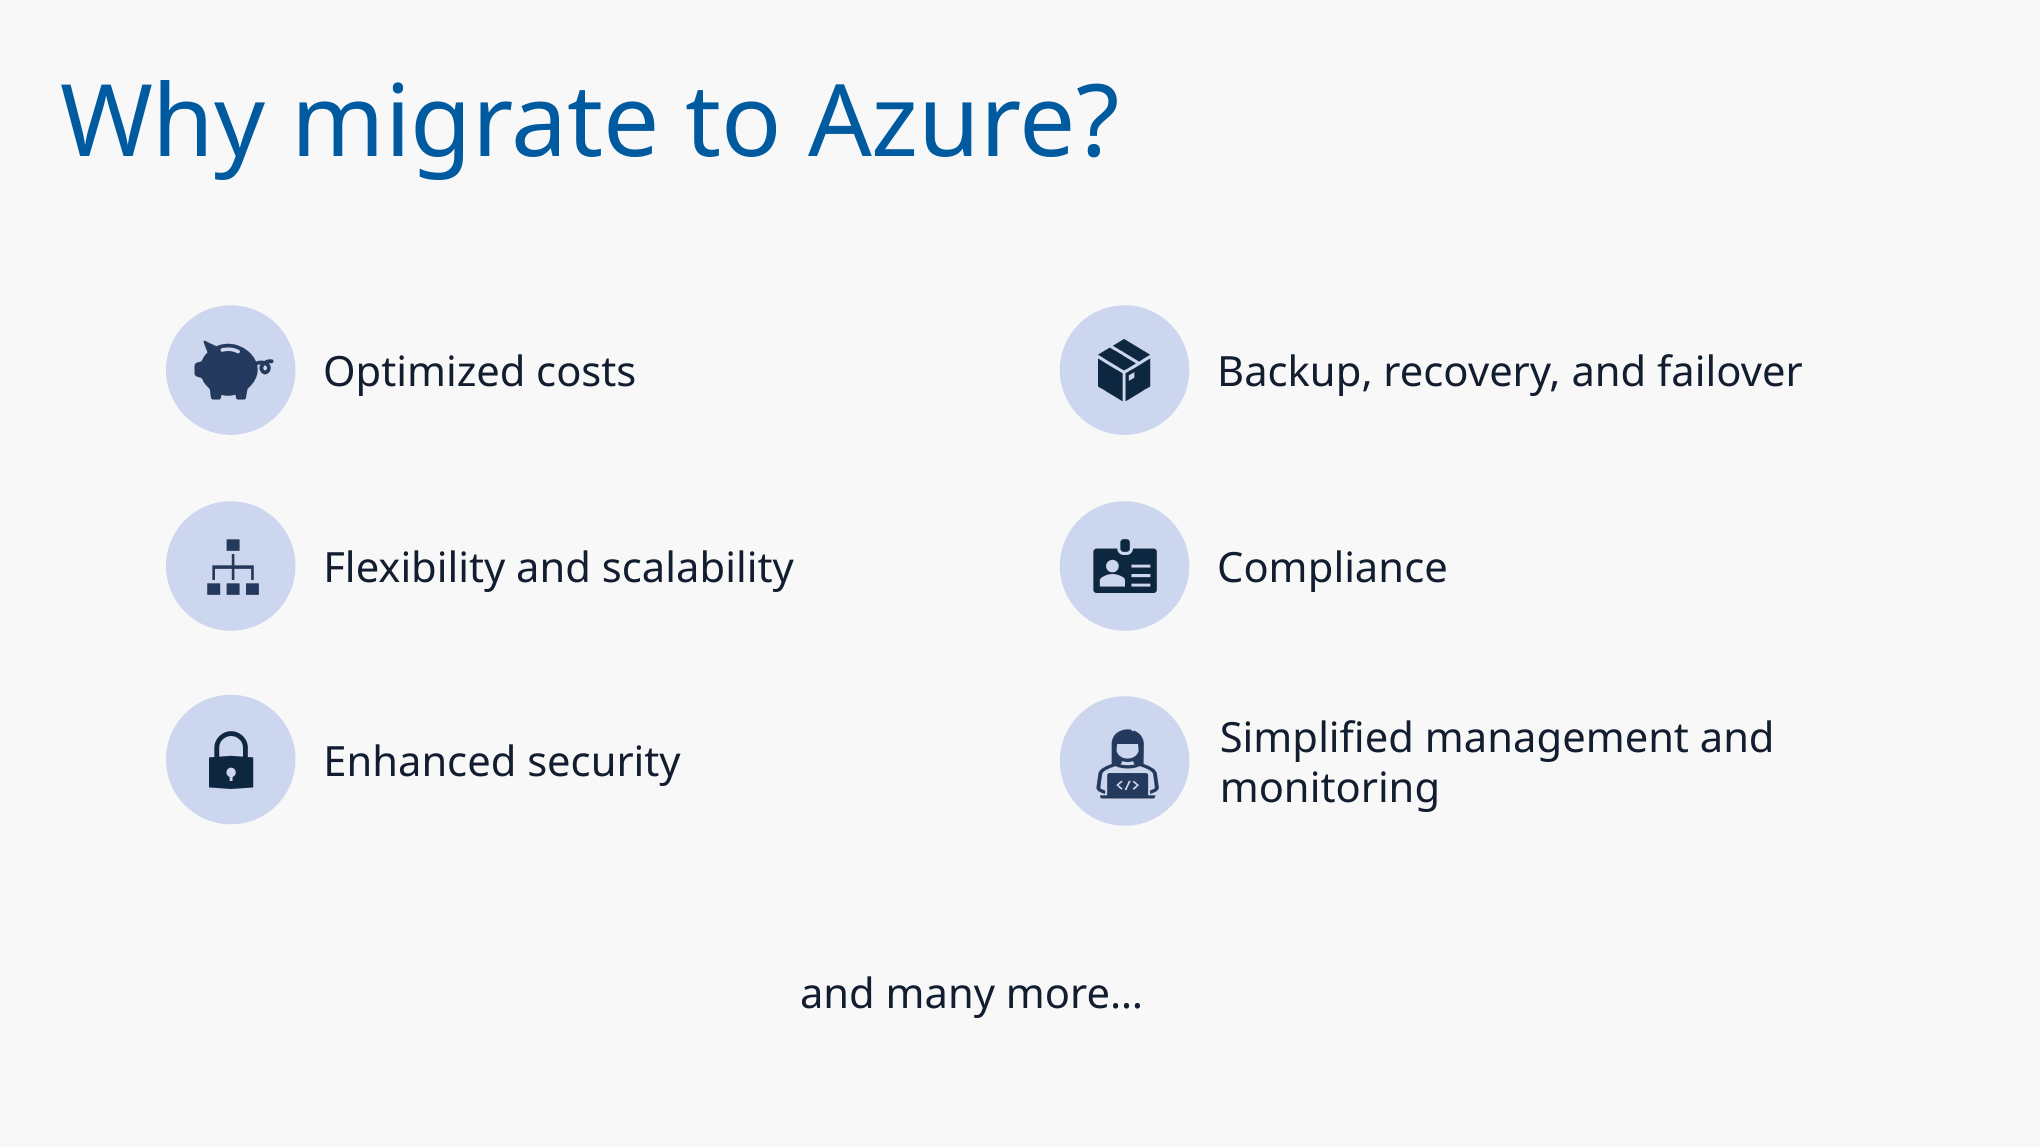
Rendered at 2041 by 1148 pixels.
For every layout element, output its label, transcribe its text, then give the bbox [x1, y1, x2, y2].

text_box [165, 500, 851, 632]
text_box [1059, 500, 1724, 632]
text_box [1059, 696, 1190, 826]
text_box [165, 694, 754, 825]
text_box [1059, 304, 1851, 436]
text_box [165, 304, 730, 436]
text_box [1219, 695, 1802, 827]
text_box and many more… [782, 965, 1161, 1025]
picture [188, 325, 277, 414]
title Why migrate to Azure? [45, 48, 1971, 199]
picture [1081, 722, 1173, 801]
